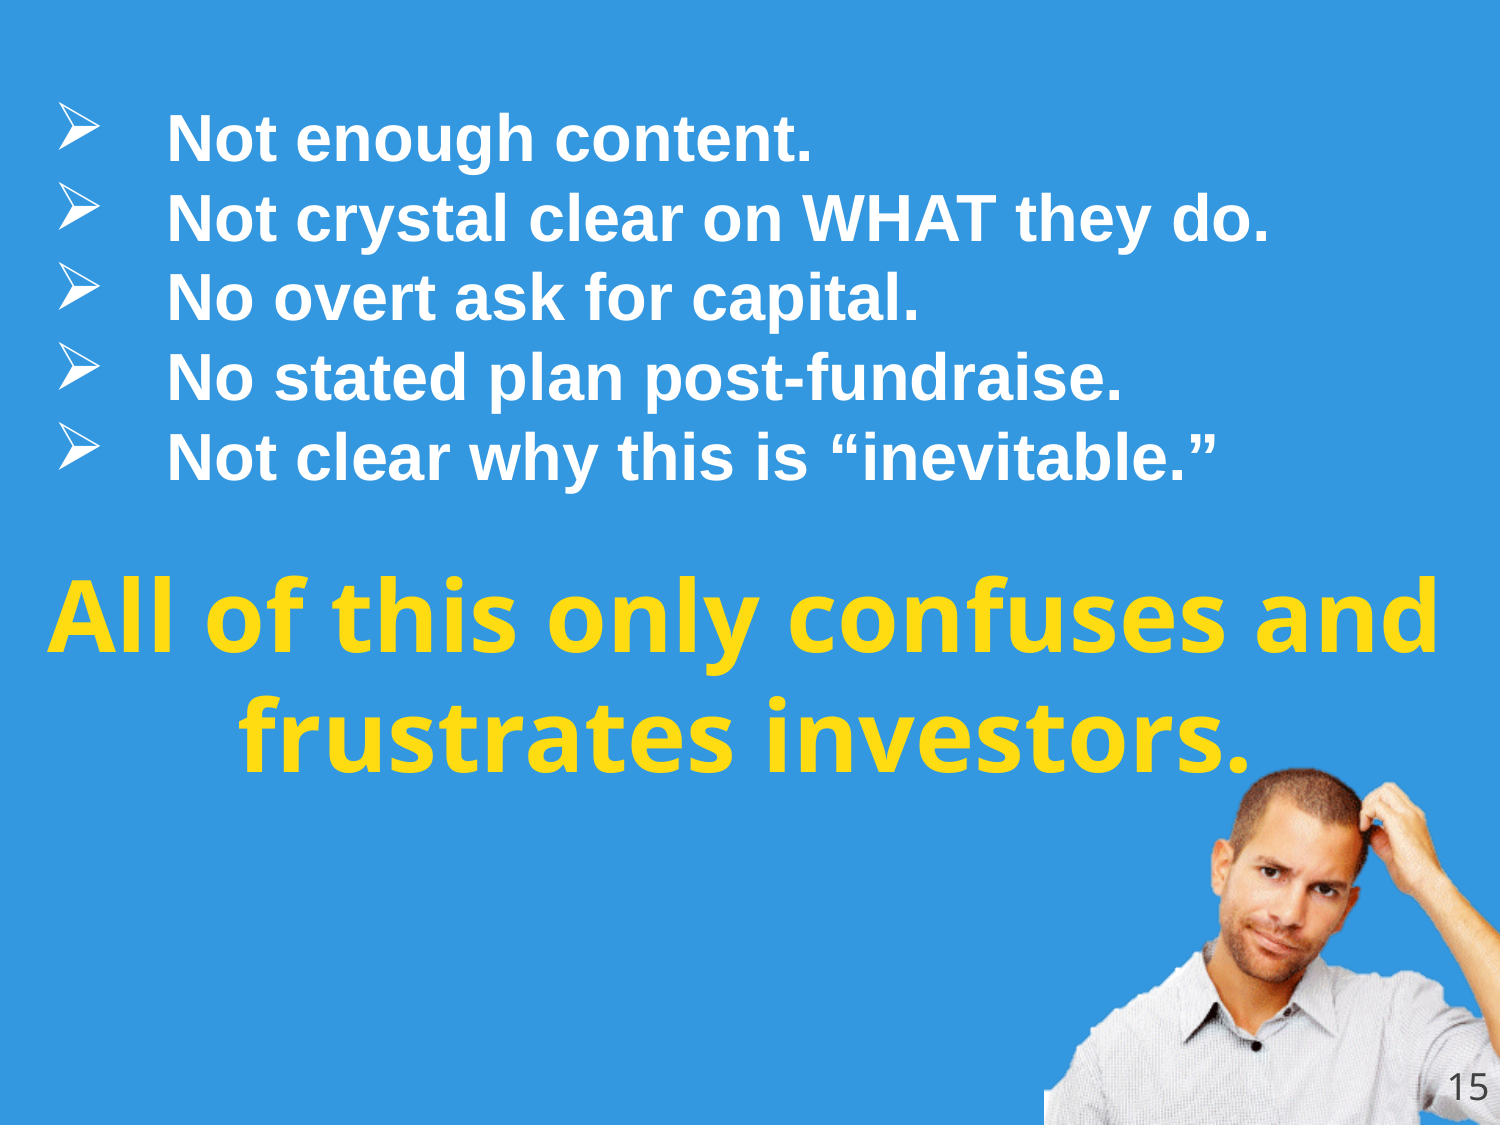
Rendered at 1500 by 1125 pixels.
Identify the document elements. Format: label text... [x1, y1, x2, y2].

text_box All of this only confuses and frustrates investors. [16, 545, 1477, 800]
picture [1044, 764, 1500, 1125]
text_box Not enough content. Not crystal clear on WHAT they do. No overt ask for capital. No stated plan post-fundraise. Not clear why this is “inevitable.” [38, 86, 1477, 502]
